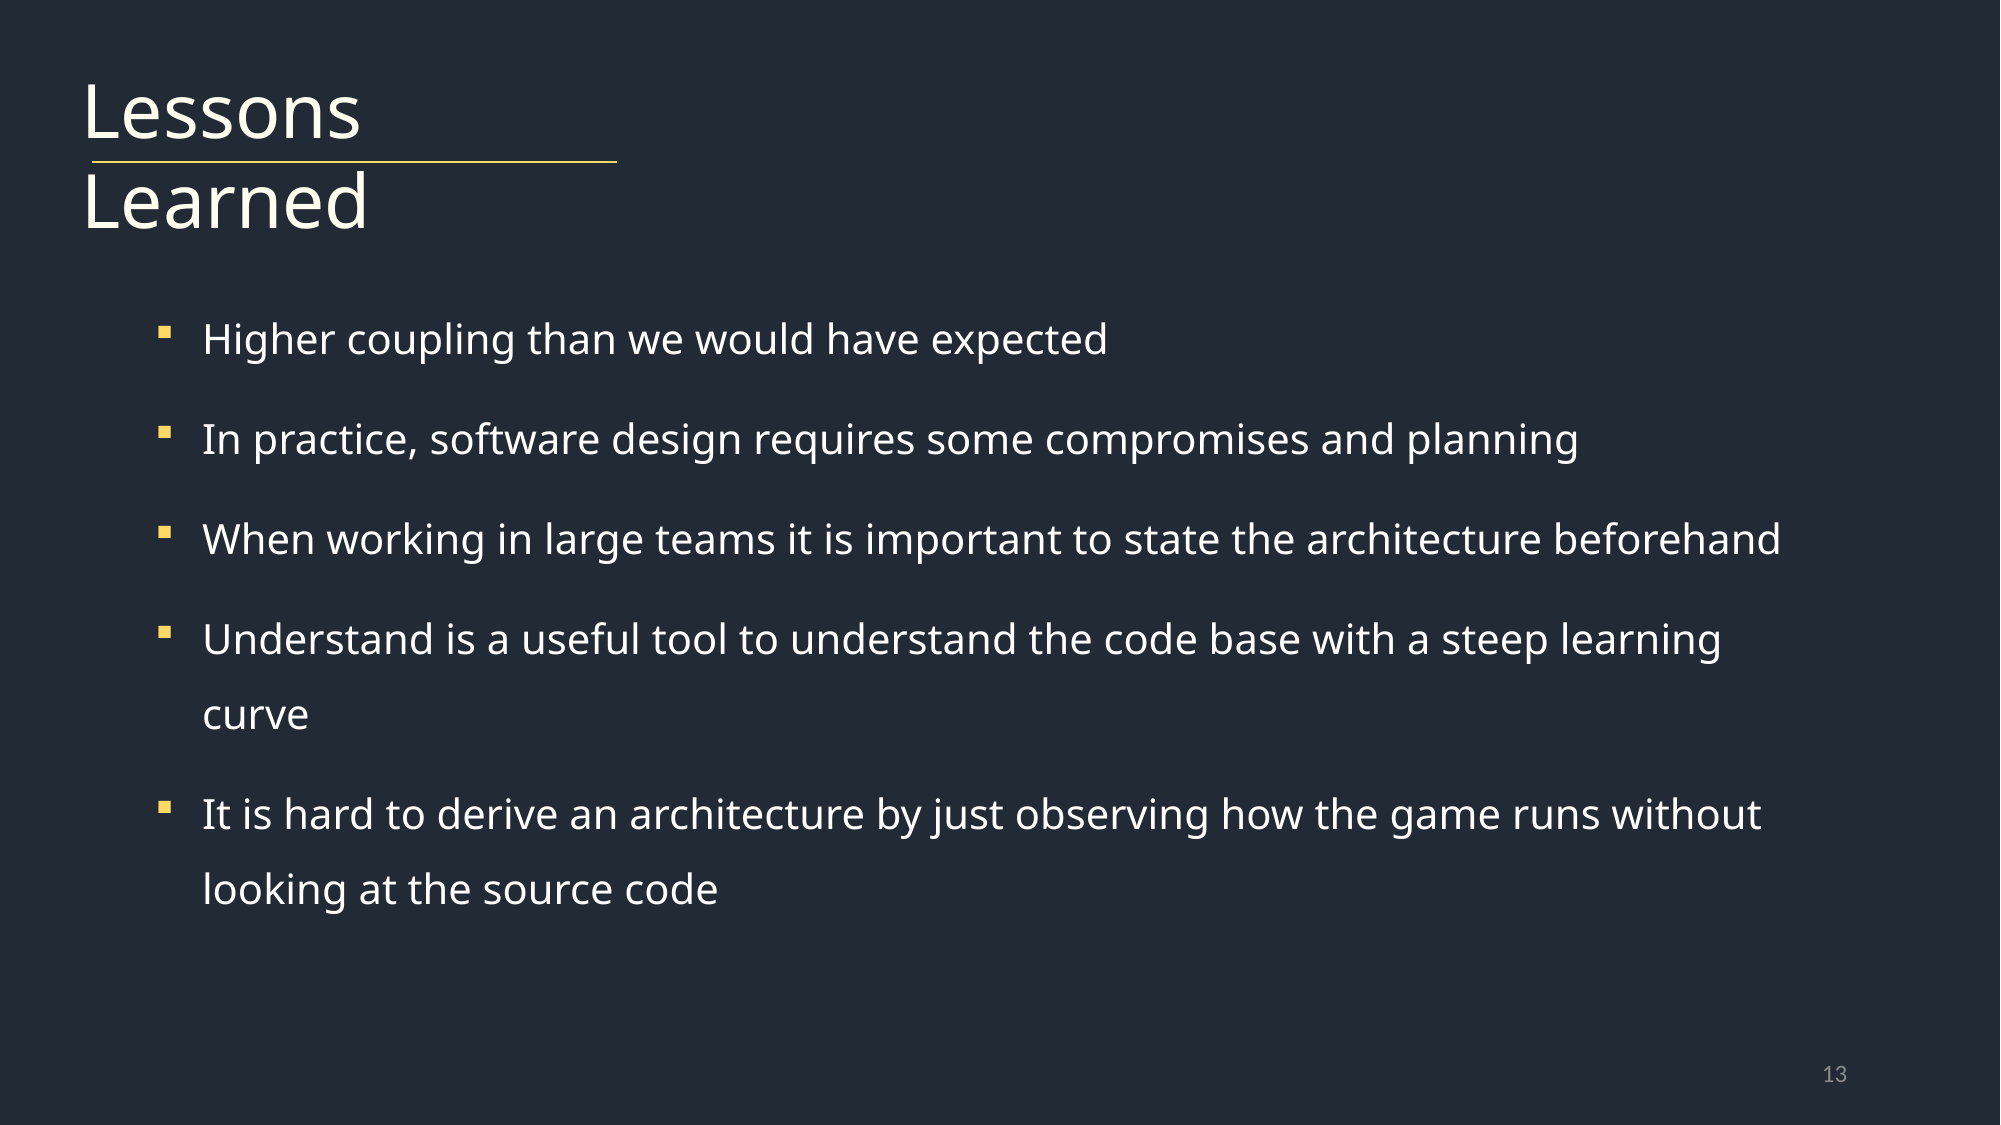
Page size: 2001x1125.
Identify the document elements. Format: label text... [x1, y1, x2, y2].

text_box Lessons Learned [66, 55, 678, 251]
text_box Higher coupling than we would have expected In practice, software design requires some compromises and planning When working in large teams it is important to state the architecture beforehand Understand is a useful tool to understand the code base with a steep learning curve It is hard to derive an architecture by just observing how the game runs without looking at the source code [140, 280, 1848, 920]
slide_number 13 [1412, 1042, 1863, 1103]
